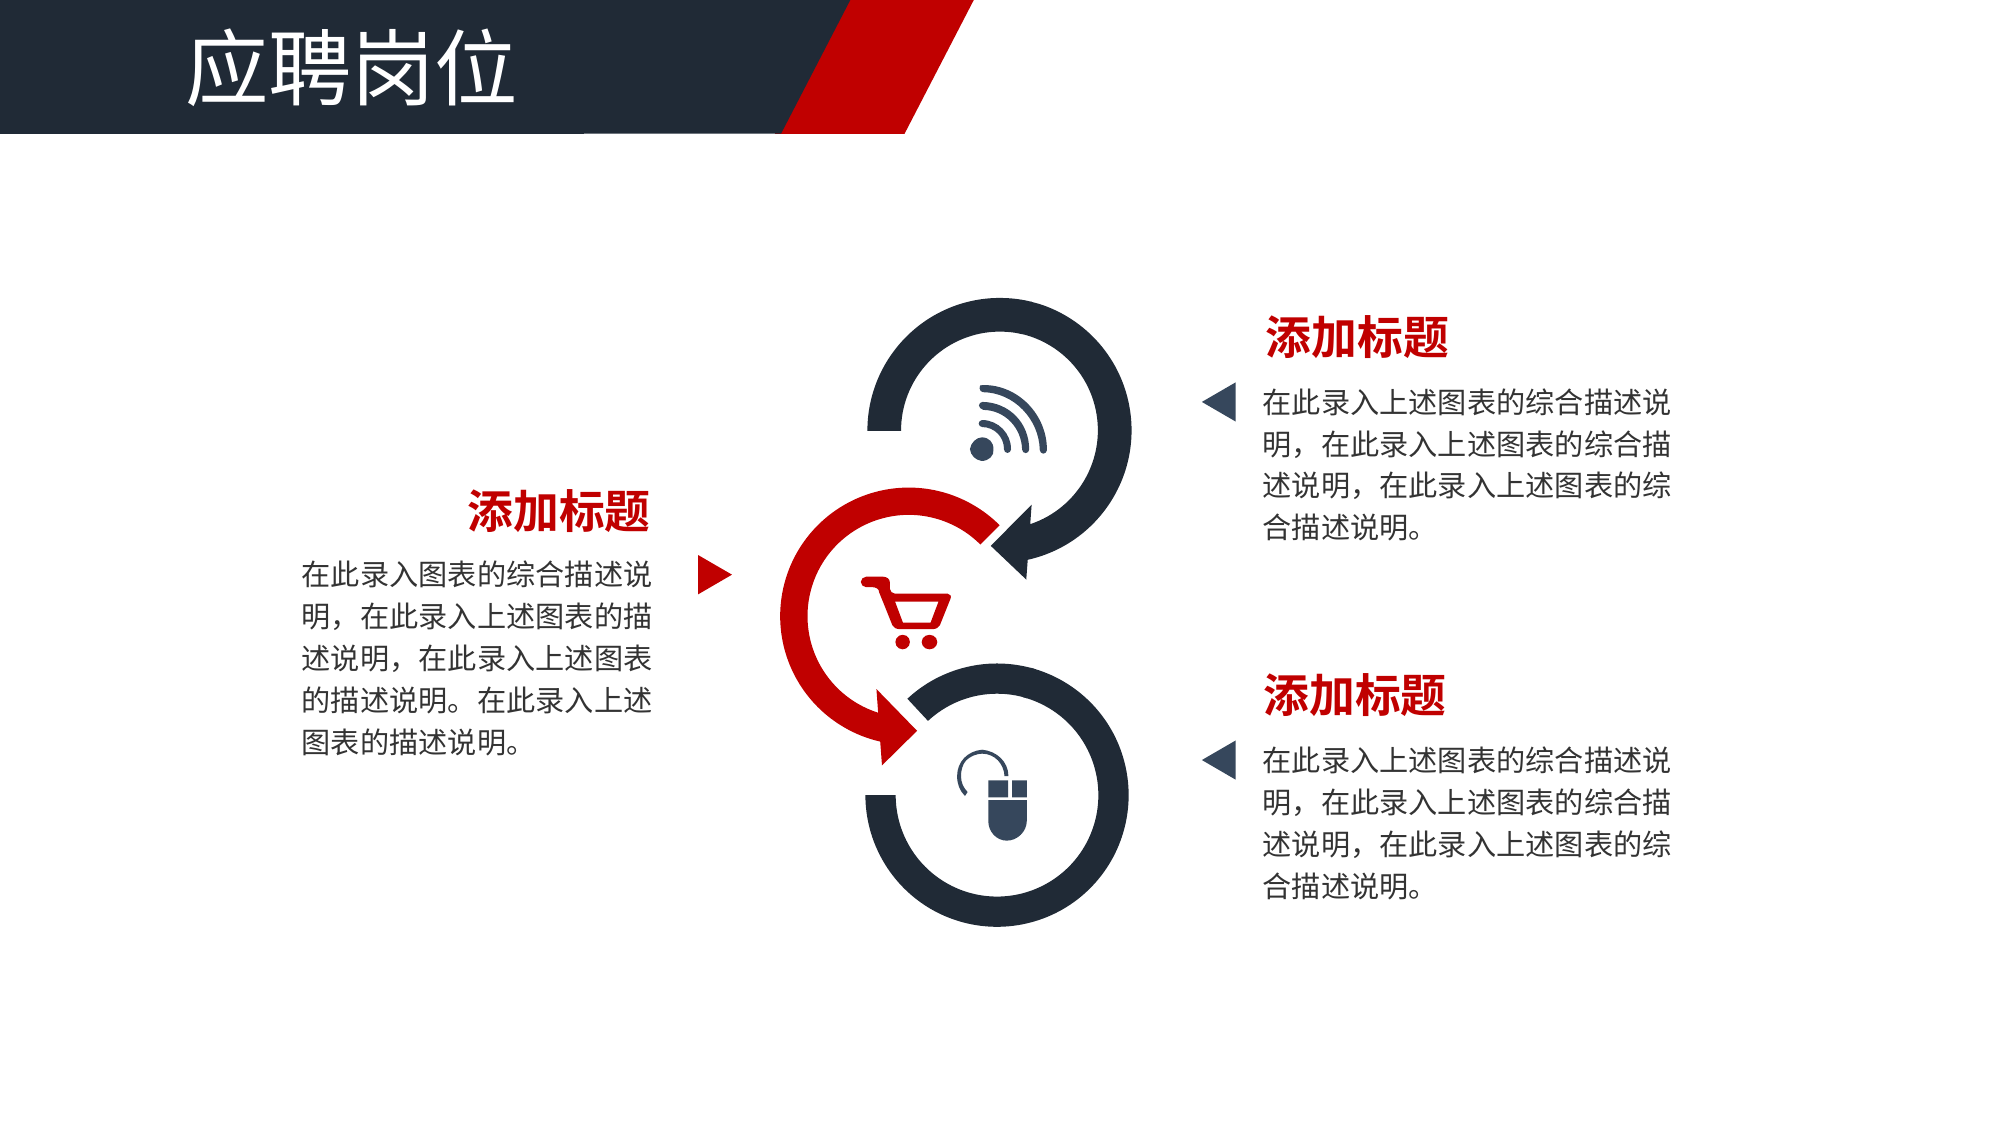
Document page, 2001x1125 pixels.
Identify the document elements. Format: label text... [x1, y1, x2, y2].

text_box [860, 576, 952, 650]
text_box [865, 667, 1129, 927]
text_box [955, 387, 1051, 471]
text_box 在此录入图表的综合描述说明，在此录入上述图表的描述说明，在此录入上述图表的描述说明。在此录入上述图表的描述说明。 [286, 542, 688, 767]
text_box [780, 487, 1000, 766]
text_box [698, 555, 732, 595]
text_box 添加标题 [1250, 301, 1465, 369]
text_box 添加标题 [452, 474, 666, 542]
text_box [957, 749, 1027, 841]
text_box [907, 663, 1030, 721]
text_box [783, 0, 975, 135]
text_box 在此录入上述图表的综合描述说明，在此录入上述图表的综合描述说明，在此录入上述图表的综合描述说明。 [1247, 727, 1711, 911]
text_box [989, 301, 1133, 582]
text_box 应聘岗位 [173, 10, 645, 122]
text_box [1201, 382, 1236, 422]
text_box 在此录入上述图表的综合描述说明，在此录入上述图表的综合描述说明，在此录入上述图表的综合描述说明。 [1247, 369, 1711, 553]
text_box [866, 296, 1034, 432]
text_box [1201, 740, 1236, 780]
text_box [0, 0, 852, 135]
text_box 添加标题 [1248, 658, 1462, 727]
